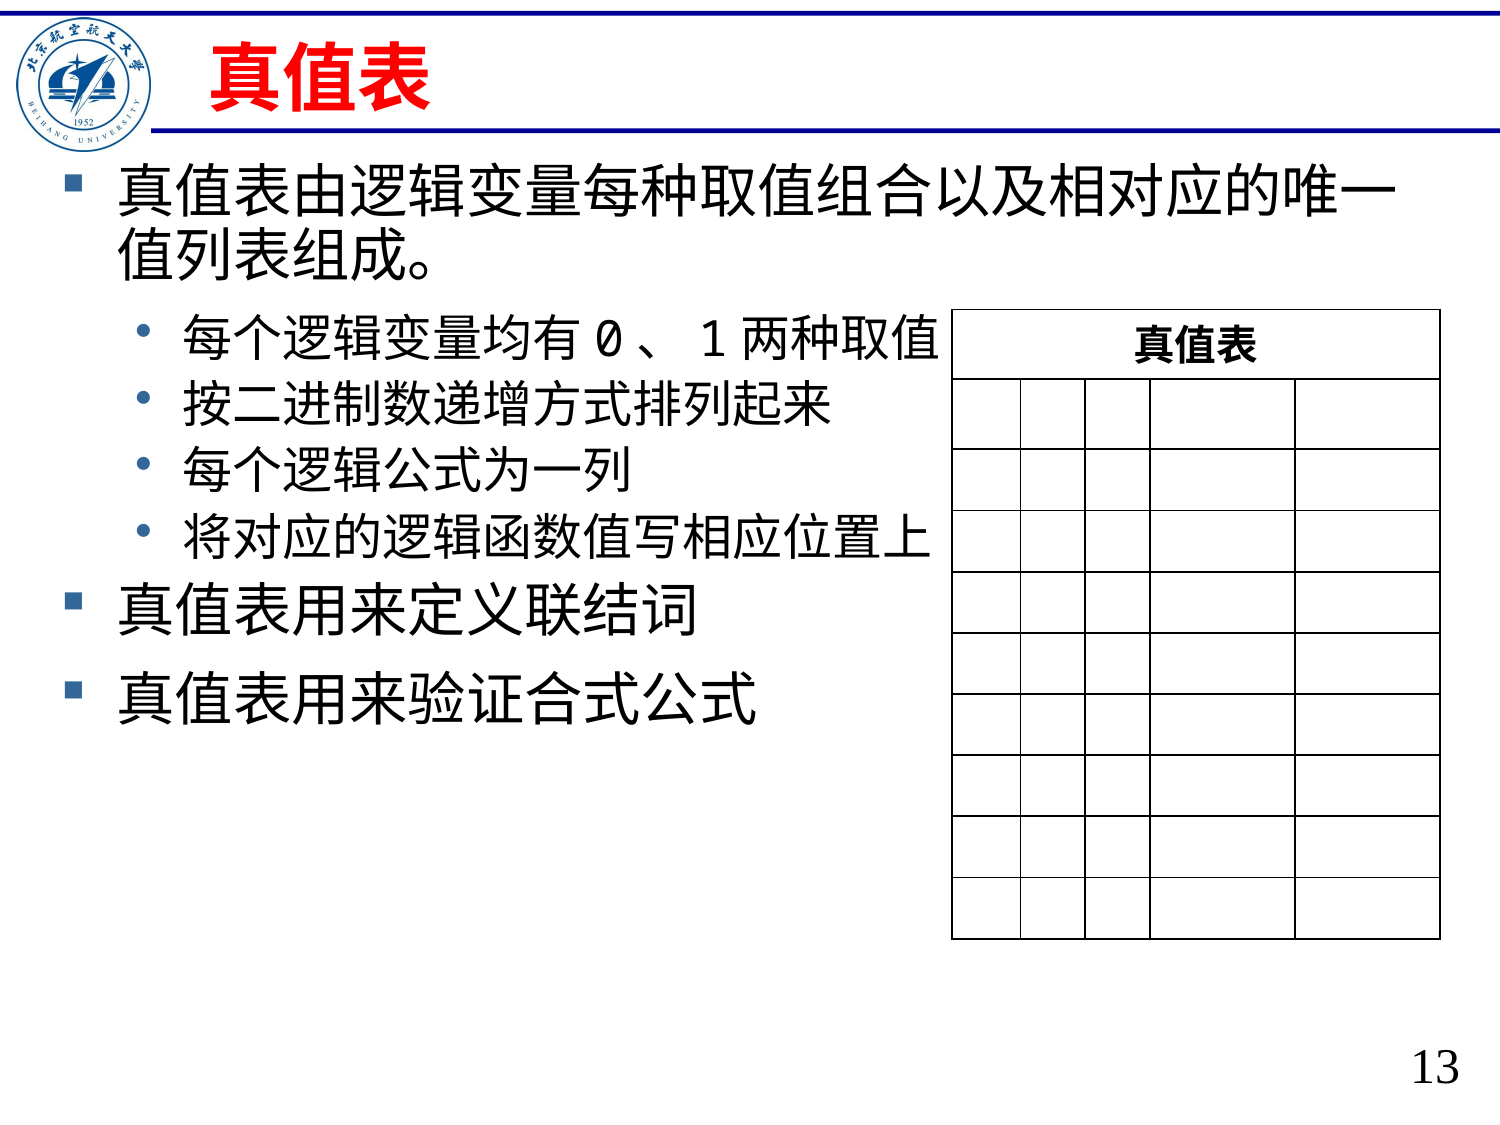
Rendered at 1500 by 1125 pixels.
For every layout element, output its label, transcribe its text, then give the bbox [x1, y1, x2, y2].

list 真值表由逻辑变量每种取值组合以及相对应的唯一值列表组成。 每个逻辑变量均有0、1两种取值 按二进制数递增方式排列起来 每个逻辑公式为一列 将对应的逻辑函数值写相应位置上 真值表用来定义联结词 真值表用来验证合式公式 [45, 155, 1455, 1093]
picture [16, 17, 151, 152]
title 真值表 [192, 32, 1415, 120]
